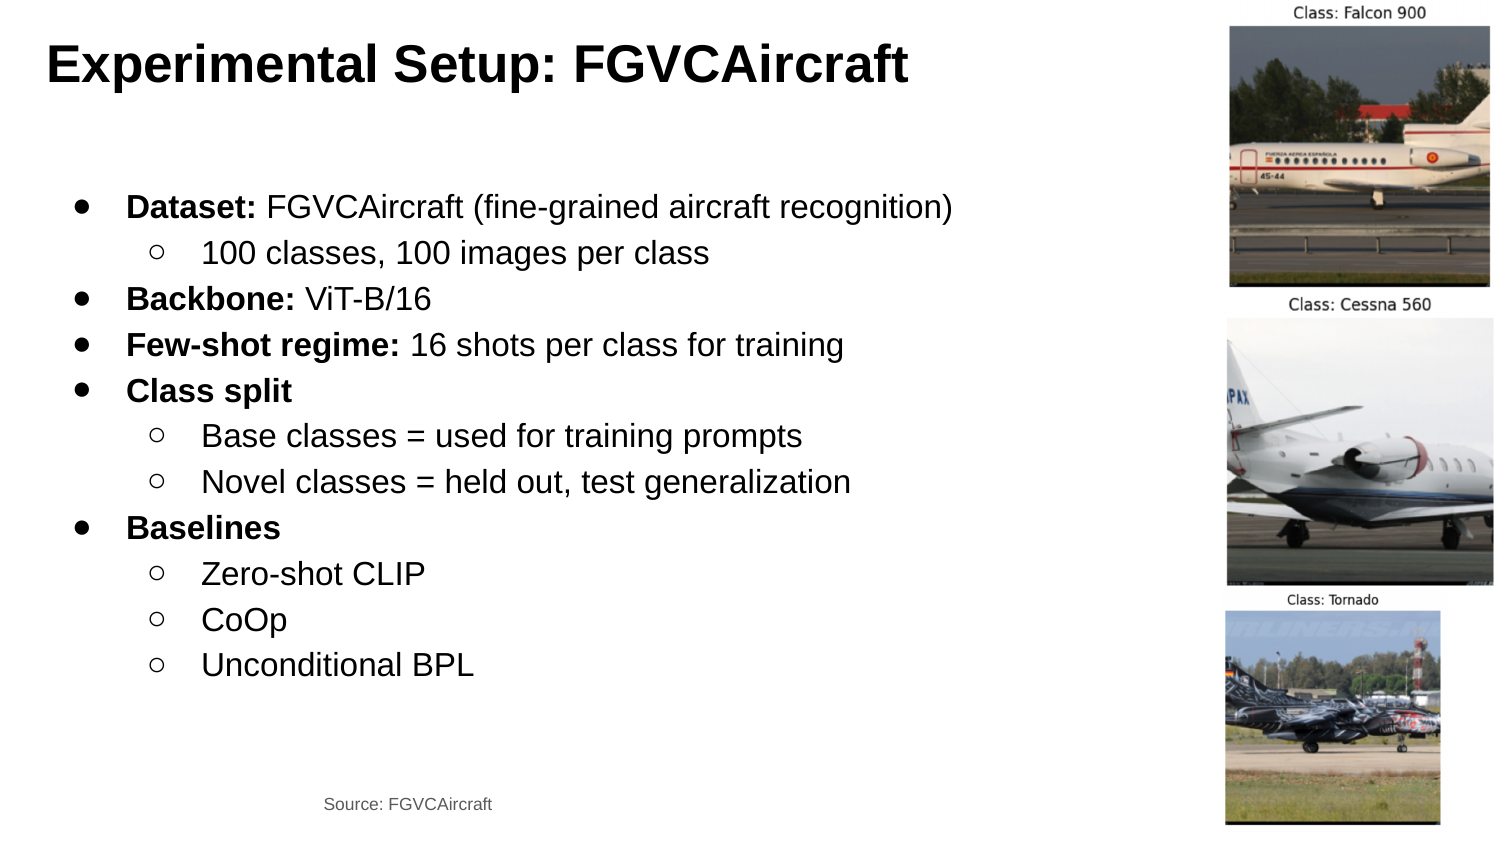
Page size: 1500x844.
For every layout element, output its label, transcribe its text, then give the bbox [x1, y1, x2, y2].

picture [1222, 0, 1500, 834]
title Experimental Setup: FGVCAircraft [31, 14, 1217, 109]
list Dataset: FGVCAircraft (fine-grained aircraft recognition) 100 classes, 100 images per class Backbone: ViT-B/16 Few-shot regime: 16 shots per class for training Class split Base classes = used for training prompts Novel classes = held out, test generalization Baselines Zero-shot CLIP CoOp Unconditional BPL [36, 164, 1113, 760]
list Source: FGVCAircraft [308, 775, 1192, 822]
